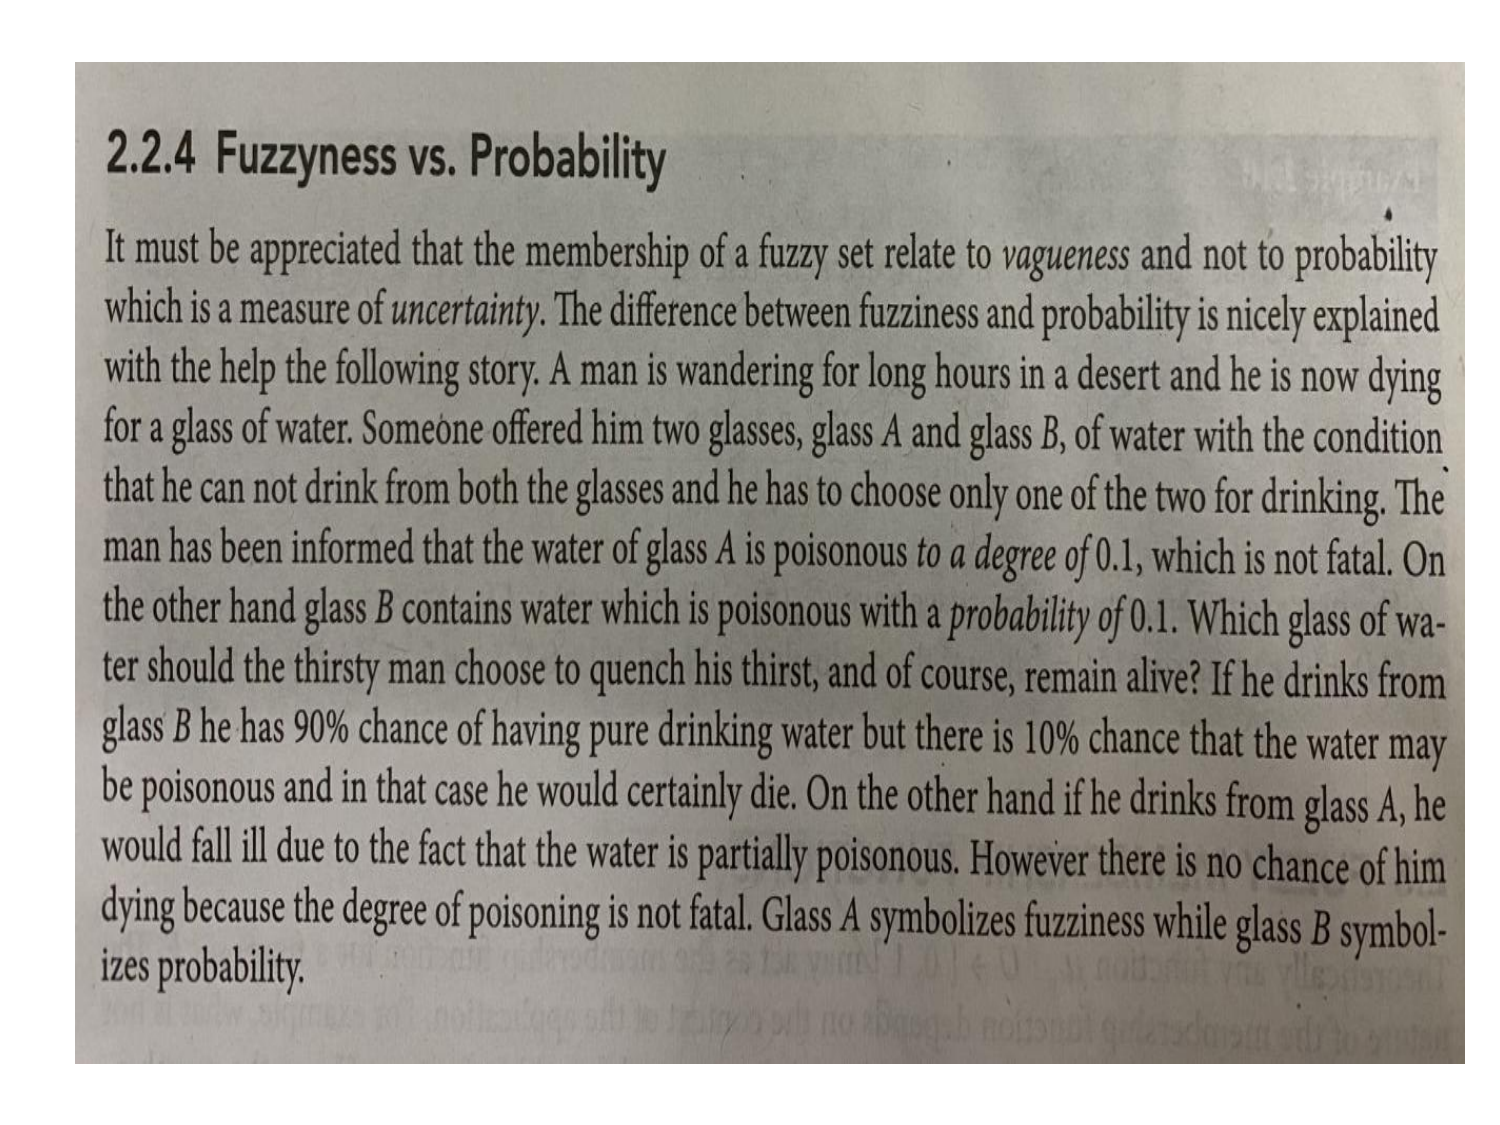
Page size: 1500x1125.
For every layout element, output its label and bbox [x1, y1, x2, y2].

picture [74, 62, 1466, 1064]
